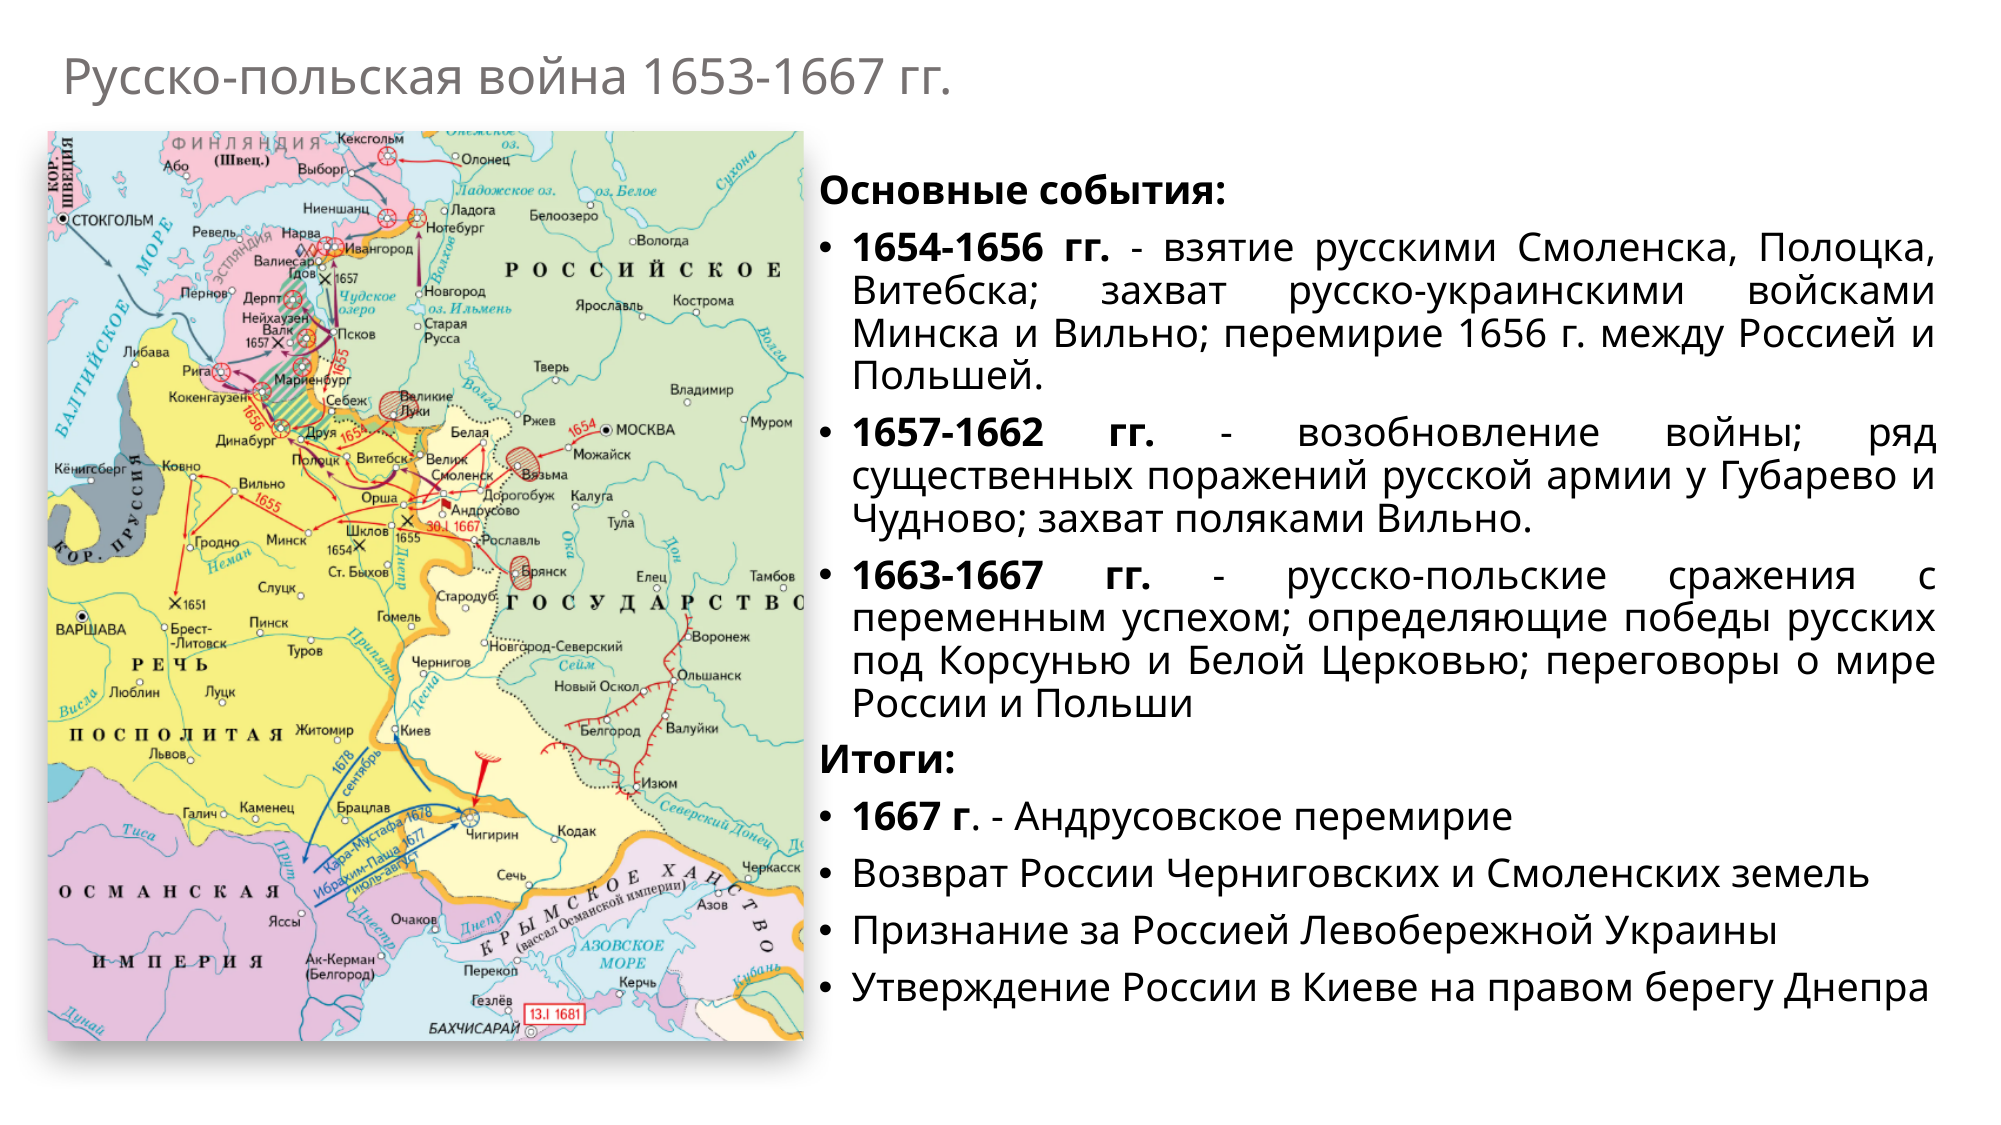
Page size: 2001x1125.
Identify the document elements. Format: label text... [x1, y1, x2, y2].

list Основные события: 1654-1656 гг. - взятие русскими Смоленска, Полоцка, Витебска; захват русско-украинскими войсками Минска и Вильно; перемирие 1656 г. между Россией и Польшей. 1657-1662 гг. - возобновление войны; ряд существенных поражений русской армии у Губарево и Чудново; захват поляками Вильно. 1663-1667 гг. - русско-польские сражения с переменным успехом; определяющие победы русских под Корсунью и Белой Церковью; переговоры о мире России и Польши Итоги: 1667 г. - Андрусовское перемирие Возврат России Черниговских и Смоленских земель Признание за Россией Левобережной Украины Утверждение России в Киеве на правом берегу Днепра [820, 163, 1953, 1041]
title Русско-польская война 1653-1667 гг. [47, 0, 1773, 163]
picture [47, 131, 804, 1041]
